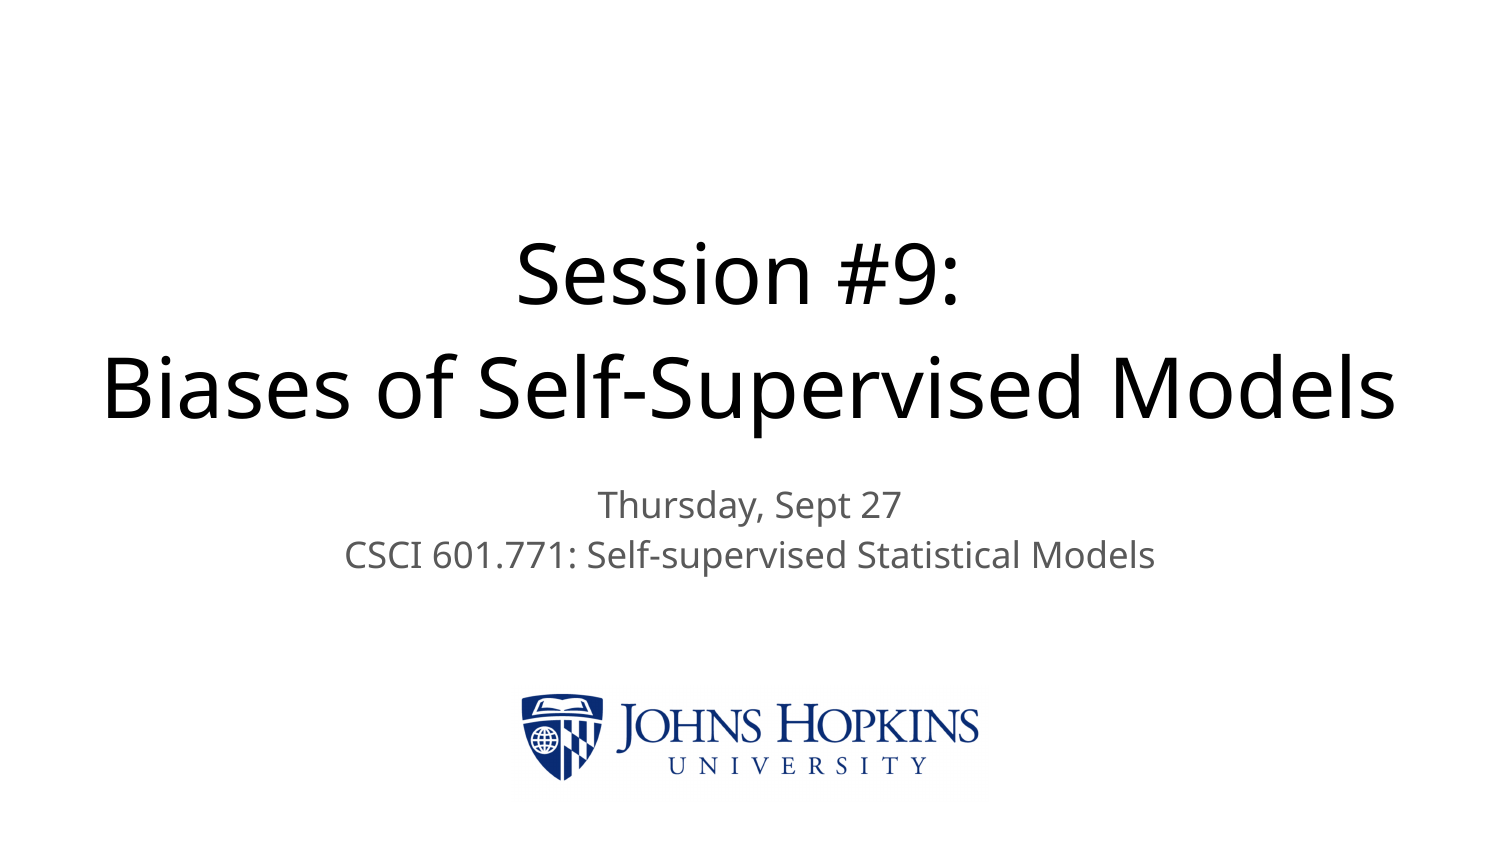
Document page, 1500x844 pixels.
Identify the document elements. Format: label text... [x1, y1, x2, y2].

picture [511, 685, 989, 802]
title Session #9: Biases of Self-Supervised Models [51, 122, 1449, 459]
subtitle Thursday, Sept 27 CSCI 601.771: Self-supervised Statistical Models [51, 464, 1449, 595]
